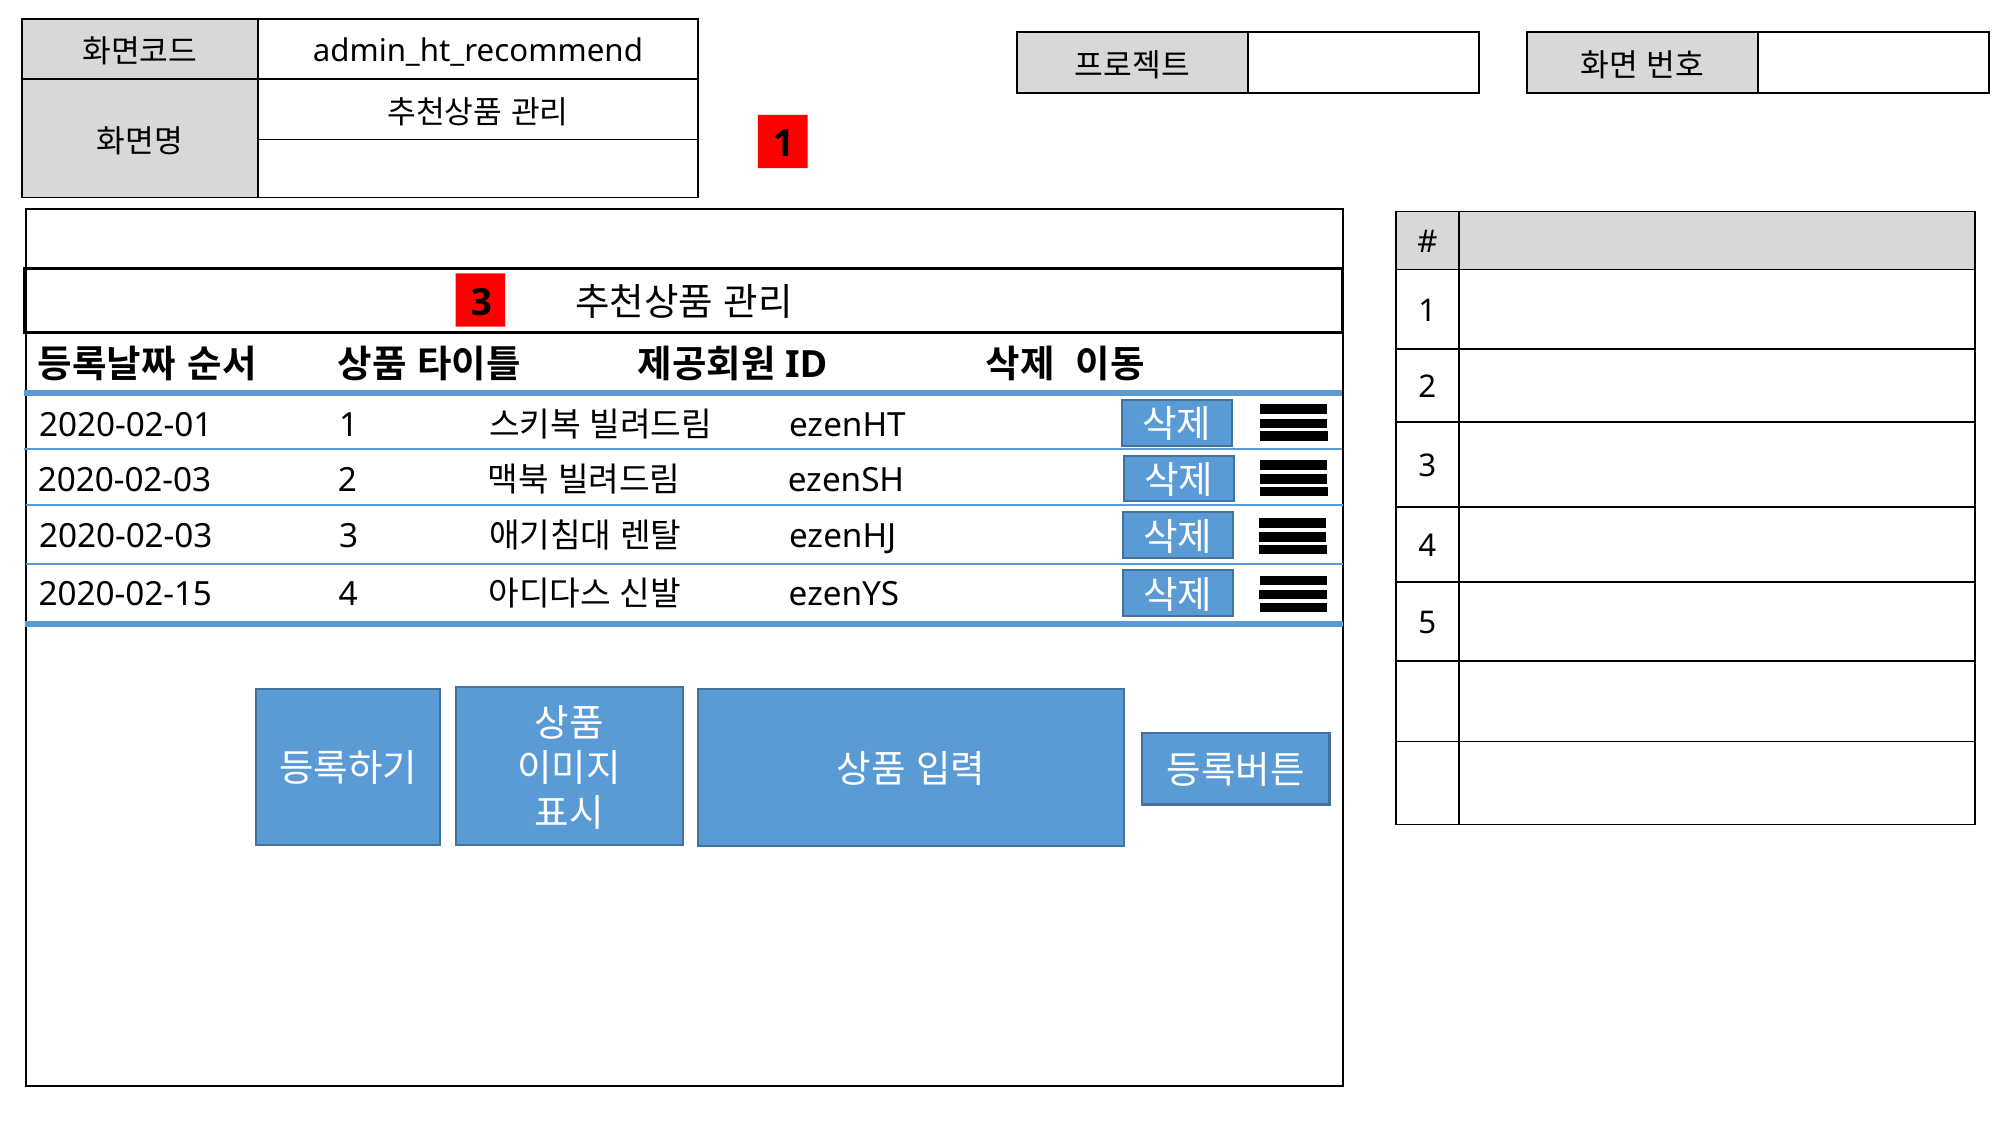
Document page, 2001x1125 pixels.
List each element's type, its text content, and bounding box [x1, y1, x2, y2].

text_box [25, 506, 1344, 563]
table_cell [1460, 270, 1974, 348]
text_box 등록버튼 [1141, 732, 1331, 806]
text_box [25, 208, 1344, 267]
table_cell 1 [1397, 270, 1458, 348]
table_cell [1460, 662, 1974, 741]
text_box 추천상품 관리 [24, 267, 1344, 333]
text_box 2020-02-01 1 스키복 빌려드림 ezenHT [23, 396, 1343, 449]
text_box 2020-02-03 3 애기침대 렌탈 ezenHJ [23, 508, 1343, 560]
table_header 프로젝트 [1018, 33, 1247, 92]
text_box 등록하기 [255, 688, 441, 846]
table_header [1460, 212, 1974, 269]
table_cell [1397, 662, 1458, 741]
table_header 화면코드 [23, 20, 257, 78]
table_header 화면 번호 [1528, 33, 1757, 92]
table_cell [1460, 583, 1974, 660]
text_box 삭제 [1121, 399, 1233, 447]
table_cell [1397, 742, 1458, 824]
text_box [25, 565, 1344, 1087]
table_header [1249, 33, 1478, 92]
text_box 삭제 [1122, 569, 1234, 617]
text_box 상품 입력 [697, 688, 1125, 847]
table_header admin_ht_recommend [259, 20, 697, 78]
text_box 등록날짜 순서 상품 타이틀 제공회원ID 삭제 이동 [22, 336, 1342, 389]
table_cell [1460, 742, 1974, 824]
table_cell [1460, 508, 1974, 581]
table_header [1759, 33, 1988, 92]
text_box 상품 이미지 표시 [455, 686, 684, 846]
table_cell [1460, 423, 1974, 506]
text_box 2020-02-03 2 맥북 빌려드림 ezenSH [22, 451, 1342, 504]
text_box [25, 333, 1344, 505]
text_box 2020-02-15 4 아디다스 신발 ezenYS [23, 566, 1343, 619]
table_cell 화면명 [23, 80, 257, 197]
table_cell [259, 140, 697, 197]
table_cell 5 [1397, 583, 1458, 660]
text_box 삭제 [1122, 511, 1234, 559]
table_header # [1397, 212, 1458, 269]
text_box 3 [455, 273, 506, 327]
table_cell 2 [1397, 350, 1458, 421]
table_cell 추천상품 관리 [259, 80, 697, 139]
table_cell 3 [1397, 423, 1458, 506]
table_cell 4 [1397, 508, 1458, 581]
text_box 삭제 [1123, 455, 1235, 502]
text_box 1 [757, 114, 808, 169]
table_cell [1460, 350, 1974, 421]
